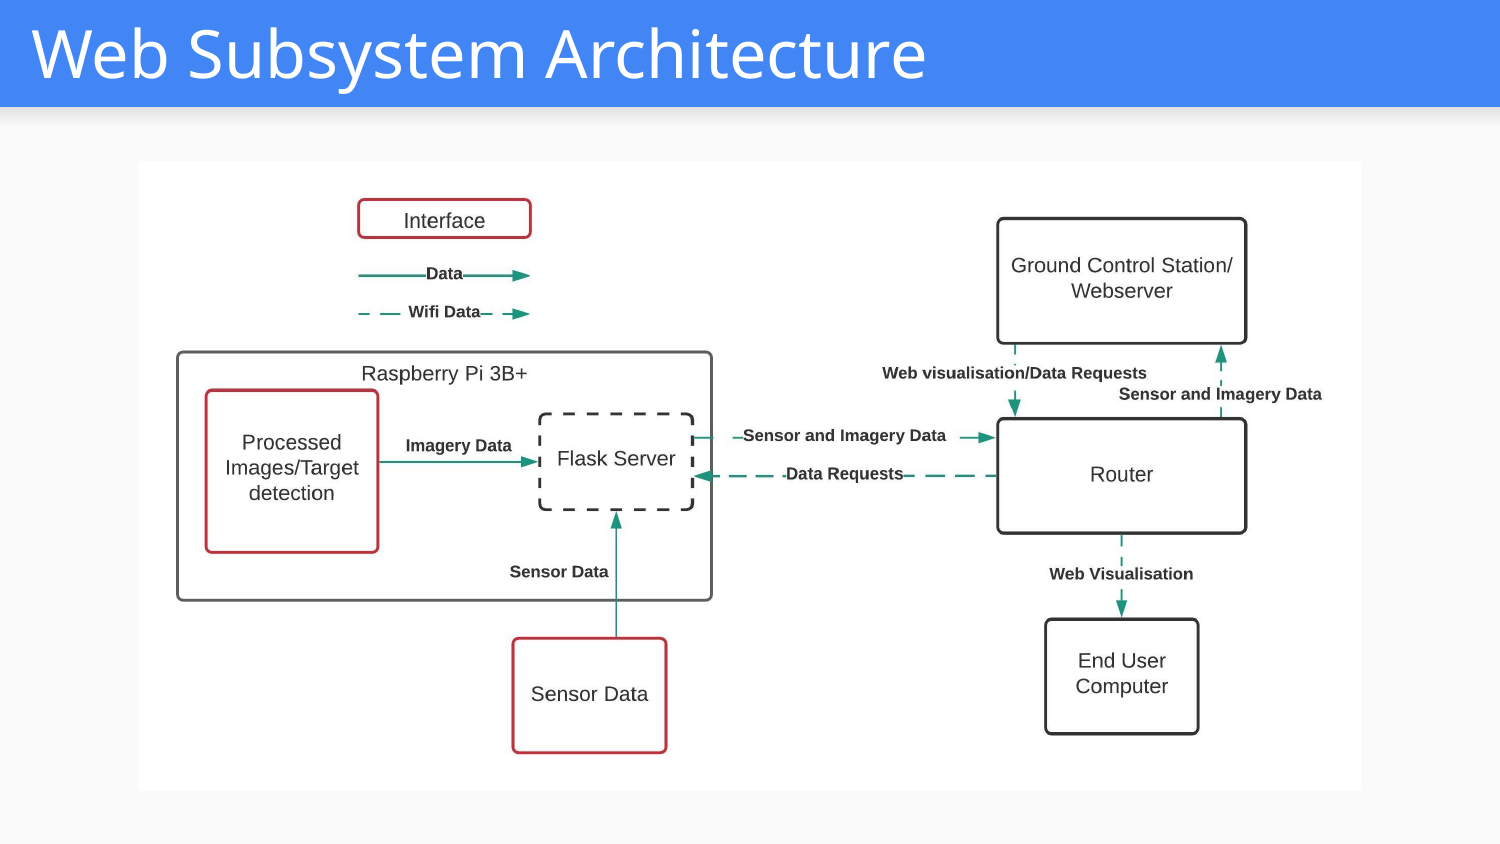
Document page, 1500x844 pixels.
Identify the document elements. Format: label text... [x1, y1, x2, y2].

title Web Subsystem Architecture [16, 2, 1464, 102]
picture [139, 161, 1361, 791]
